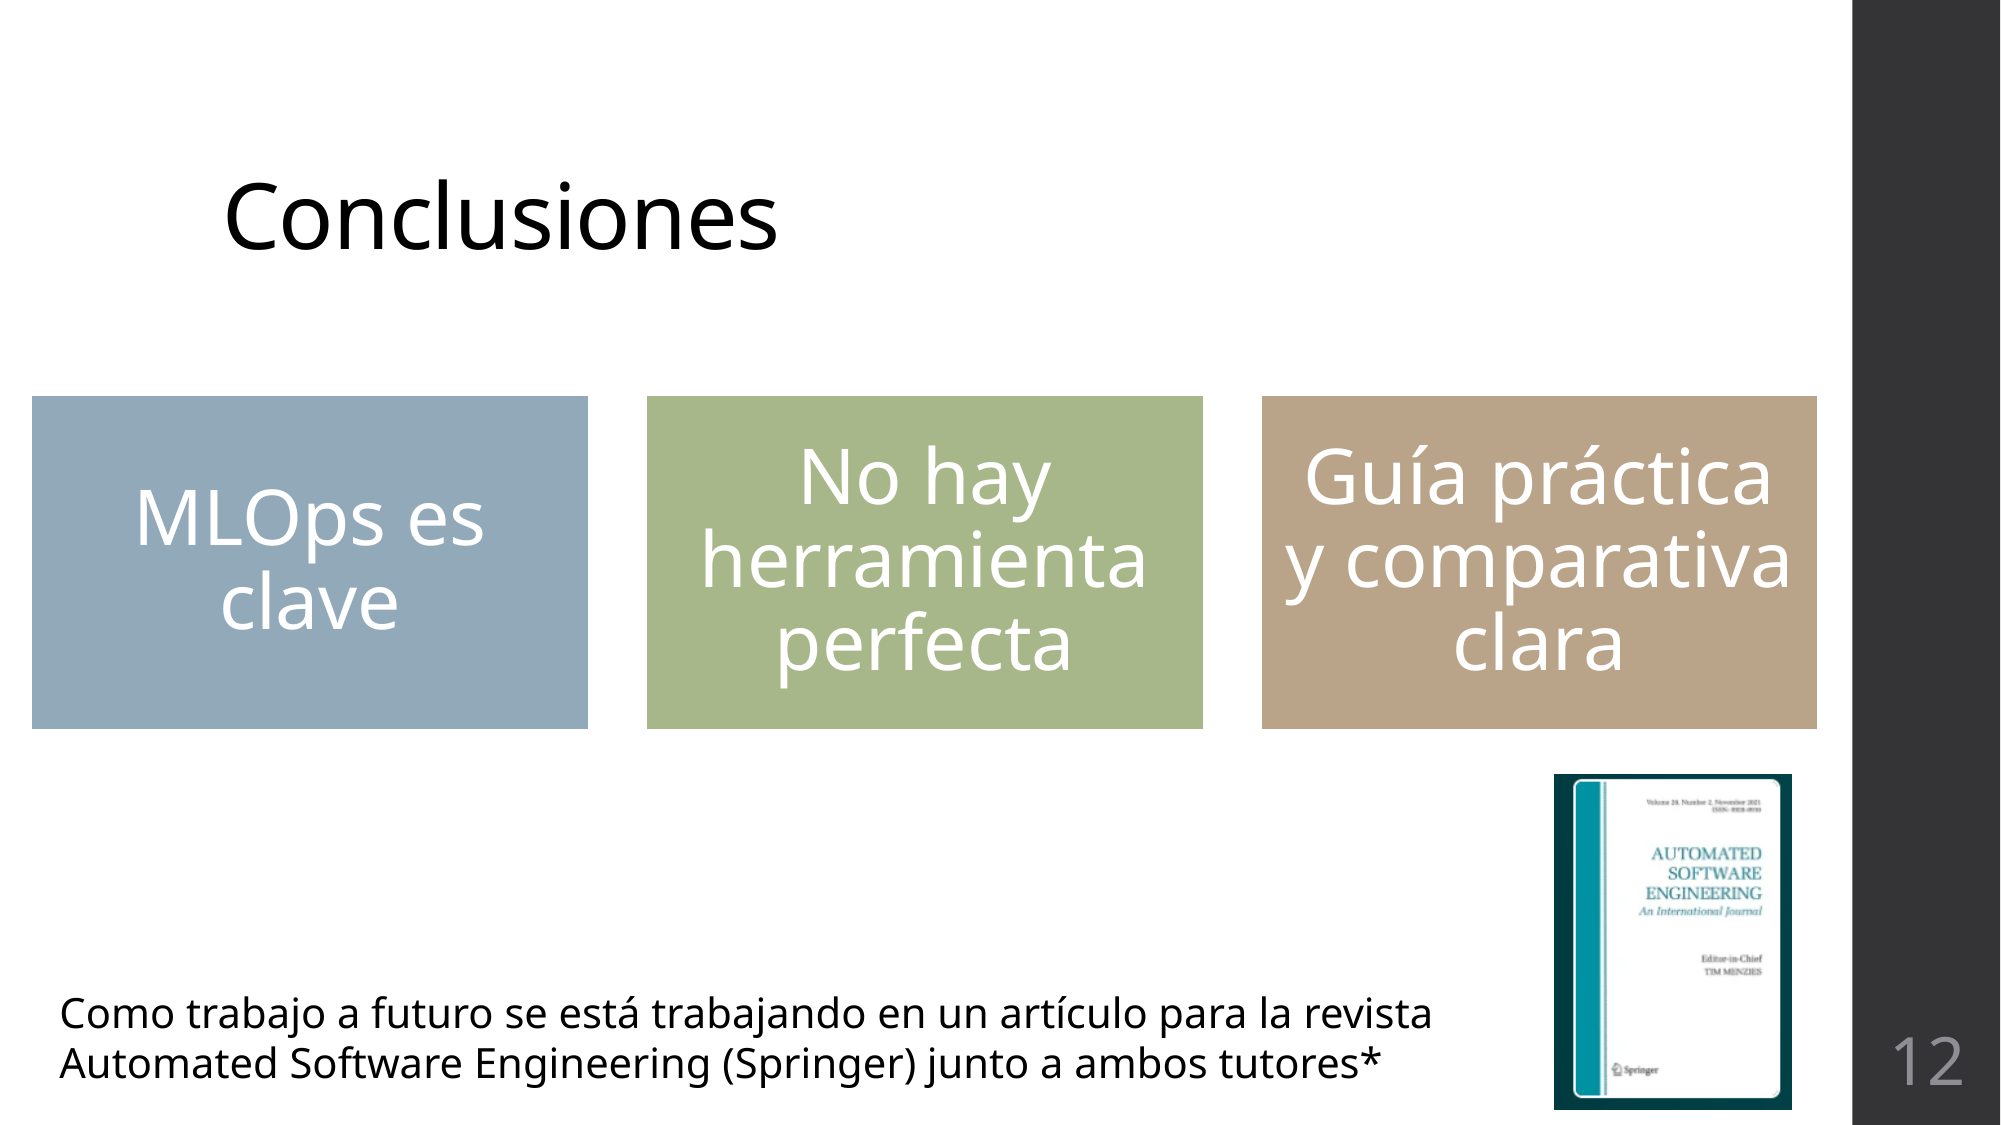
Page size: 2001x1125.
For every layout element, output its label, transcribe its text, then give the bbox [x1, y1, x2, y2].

slide_number 12 [1852, 1012, 2000, 1110]
picture [1554, 773, 1792, 1111]
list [30, 268, 1820, 857]
title Conclusiones [206, 60, 1797, 263]
text_box Como trabajo a futuro se está trabajando en un artículo para la revista Automated Software Engineering (Springer) junto a ambos tutores* [44, 979, 1542, 1094]
